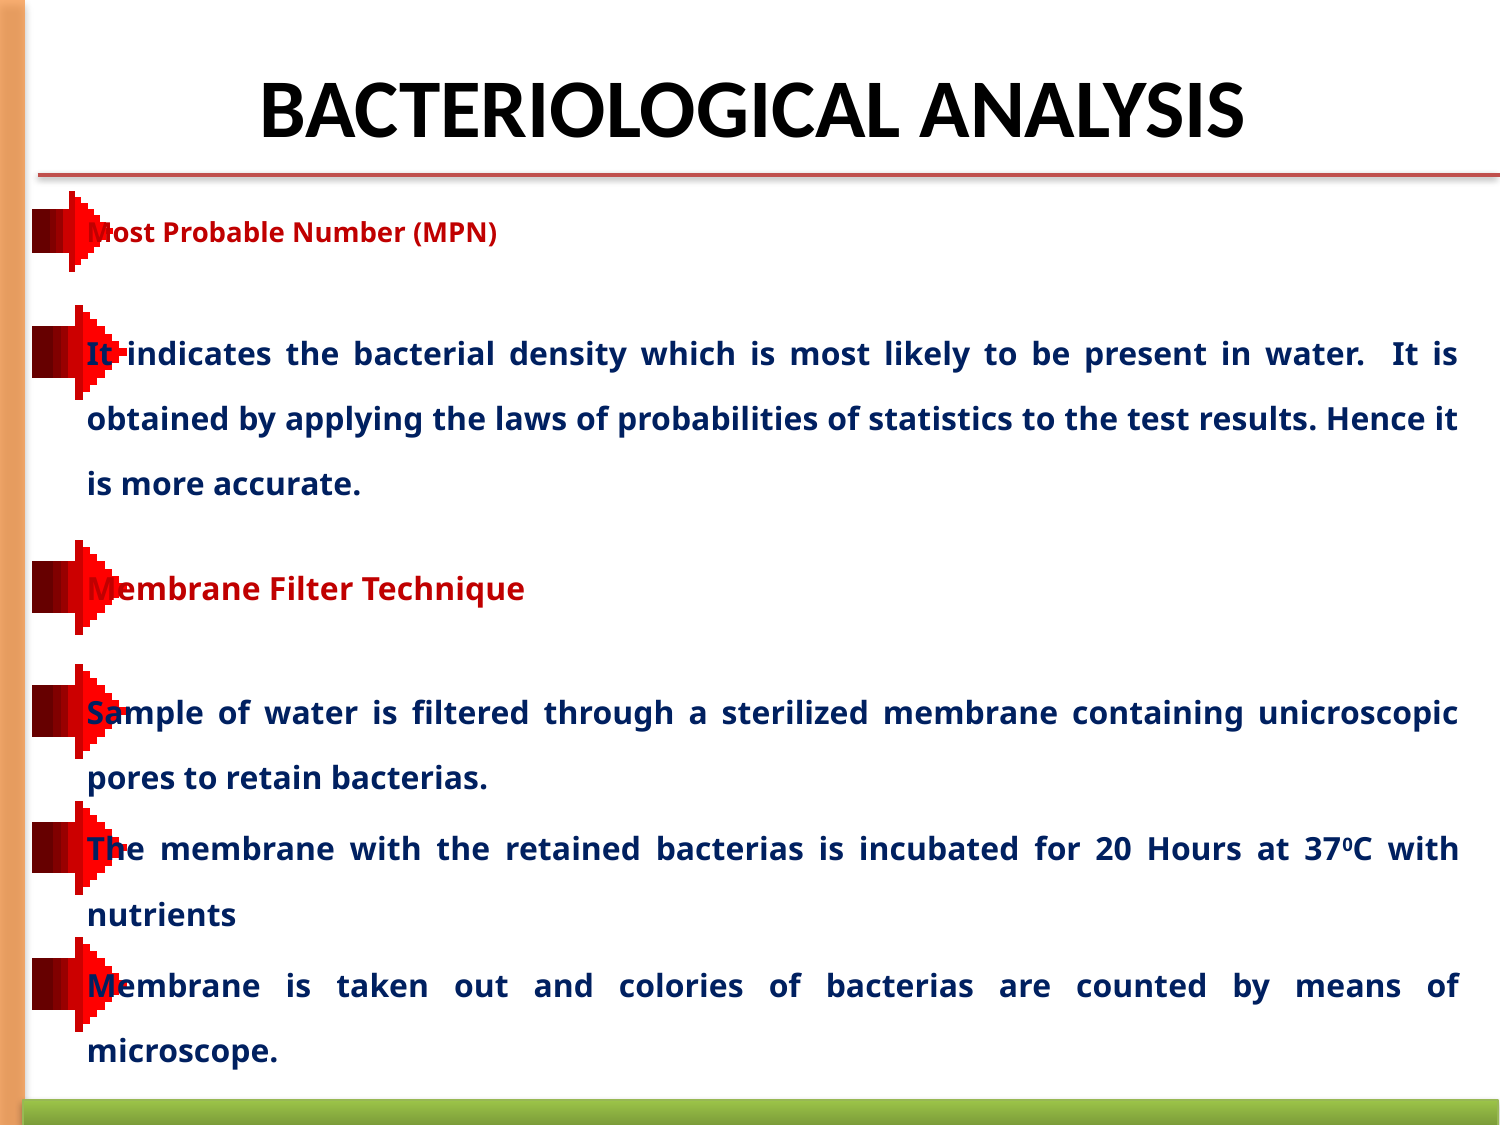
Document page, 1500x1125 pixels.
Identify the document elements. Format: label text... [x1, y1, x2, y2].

picture [32, 801, 127, 895]
picture [32, 937, 127, 1032]
picture [32, 191, 113, 272]
picture [32, 664, 127, 759]
picture [32, 540, 127, 635]
text_box BACTERIOLOGICAL ANALYSIS [244, 46, 1281, 162]
picture [32, 305, 127, 400]
list Most Probable Number (MPN) It indicates the bacterial density which is most likely to be present in water. It is obtained by applying the laws of probabilities of statistics to the test results. Hence it is more accurate. Membrane Filter Technique Sample of water is filtered through a sterilized membrane containing unicroscopic pores to retain bacterias. The membrane with the retained bacterias is incubated for 20 Hours at 370C with nutrients Membrane is taken out and colories of bacterias are counted by means of microscope. [17, 162, 1475, 1079]
